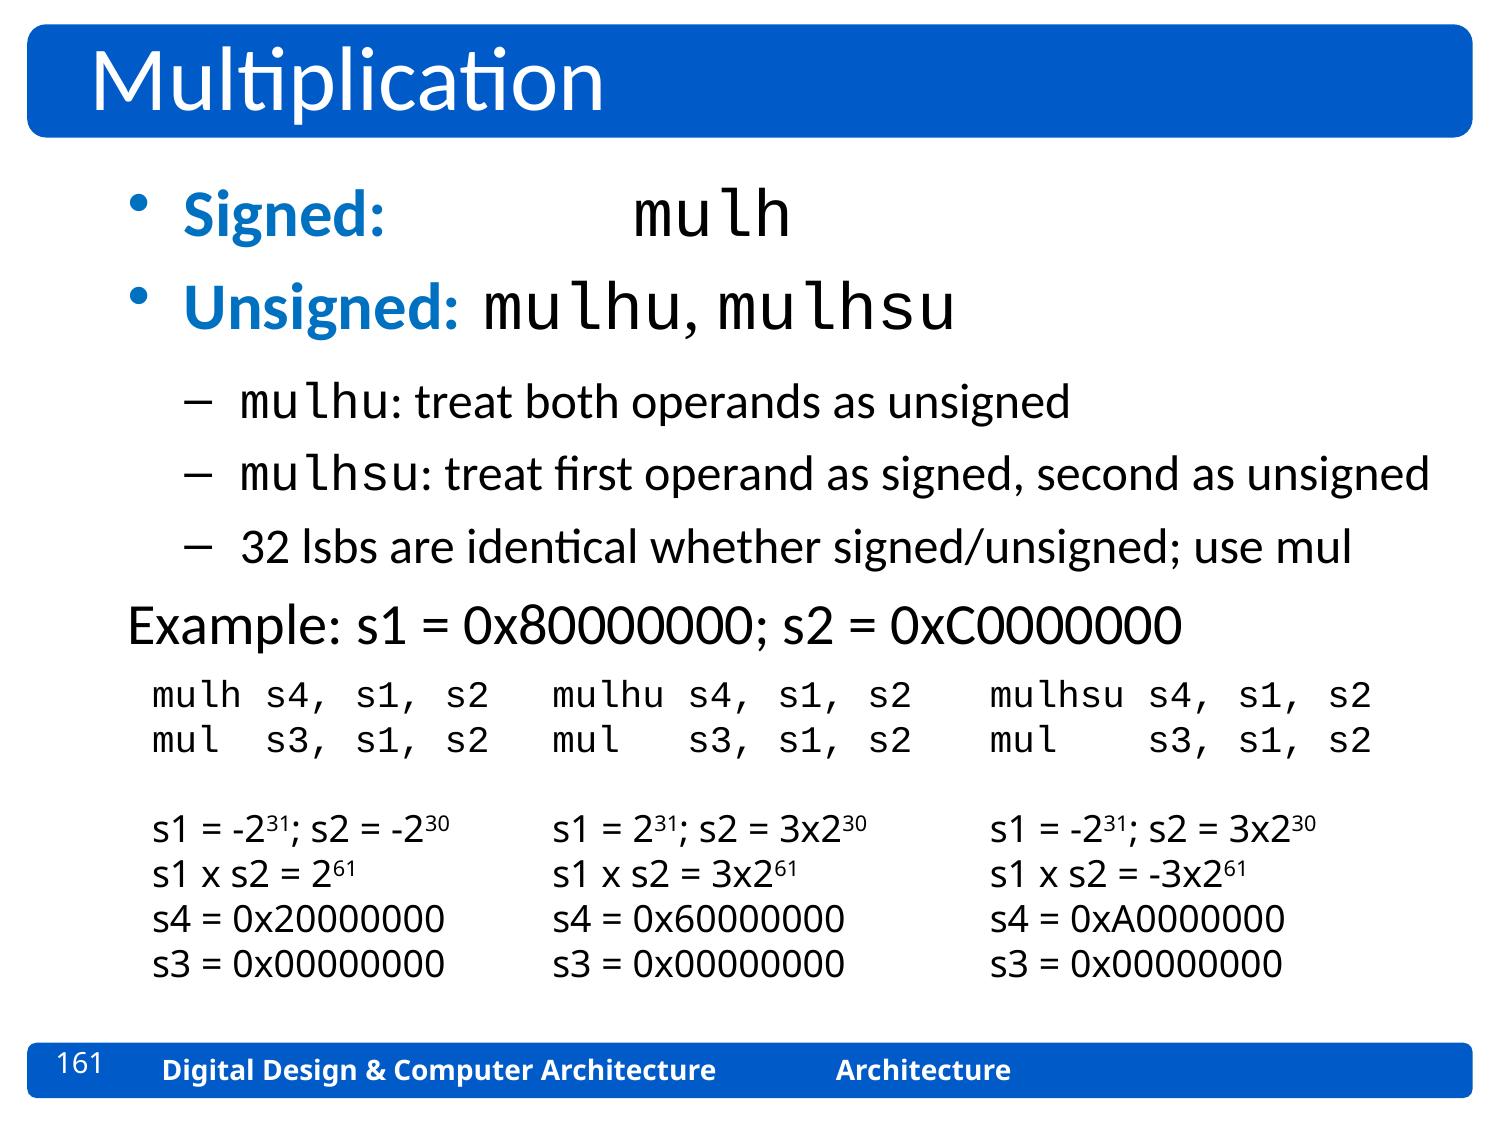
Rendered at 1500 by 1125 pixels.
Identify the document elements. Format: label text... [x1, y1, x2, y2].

text_box Multiplication [74, 11, 1438, 136]
text_box Signed: mulh Unsigned: mulhu, mulhsu mulhu: treat both operands as unsigned mulhsu: treat first operand as signed, second as unsigned 32 lsbs are identical whether signed/unsigned; use mul Example: s1 = 0x80000000; s2 = 0xC0000000 [112, 162, 1488, 1013]
text_box mulhu s4, s1, s2 mul s3, s1, s2 s1 = 231; s2 = 3x230 s1 x s2 = 3x261 s4 = 0x60000000 s3 = 0x00000000 [537, 662, 938, 993]
text_box mulh s4, s1, s2 mul s3, s1, s2 s1 = -231; s2 = -230 s1 x s2 = 261 s4 = 0x20000000 s3 = 0x00000000 [137, 662, 513, 993]
slide_number 161 [40, 1037, 164, 1096]
text_box mulhsu s4, s1, s2 mul s3, s1, s2 s1 = -231; s2 = 3x230 s1 x s2 = -3x261 s4 = 0xA0000000 s3 = 0x00000000 [974, 662, 1407, 993]
